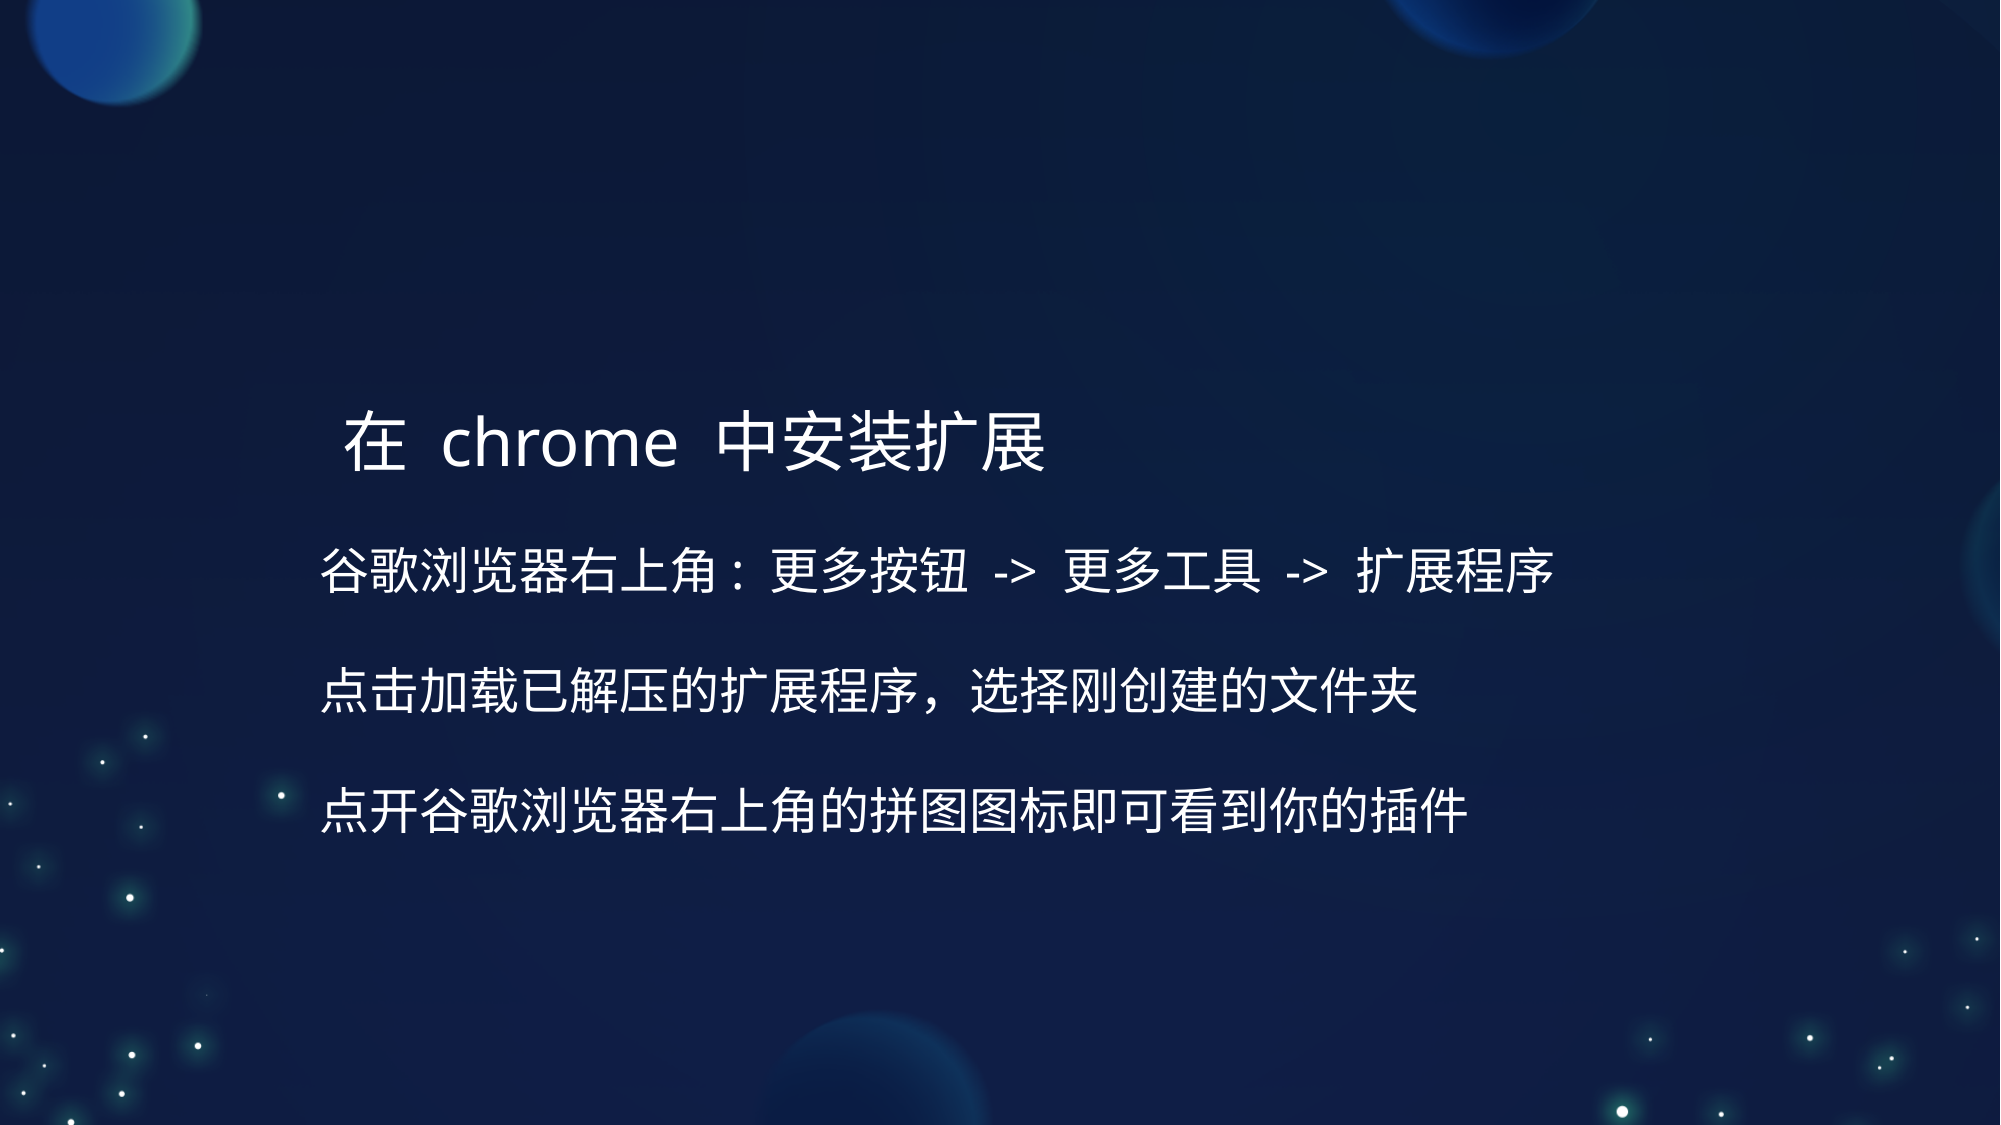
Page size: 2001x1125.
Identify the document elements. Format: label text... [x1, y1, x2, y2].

text_box 在 chrome 中安装扩展 谷歌浏览器右上角: 更多按钮 -> 更多工具 -> 扩展程序 点击加载已解压的扩展程序，选择刚创建的文件夹 点开谷歌浏览器右上角的拼图图标即可看到你的插件 [304, 312, 1696, 848]
picture [0, 0, 2000, 1125]
